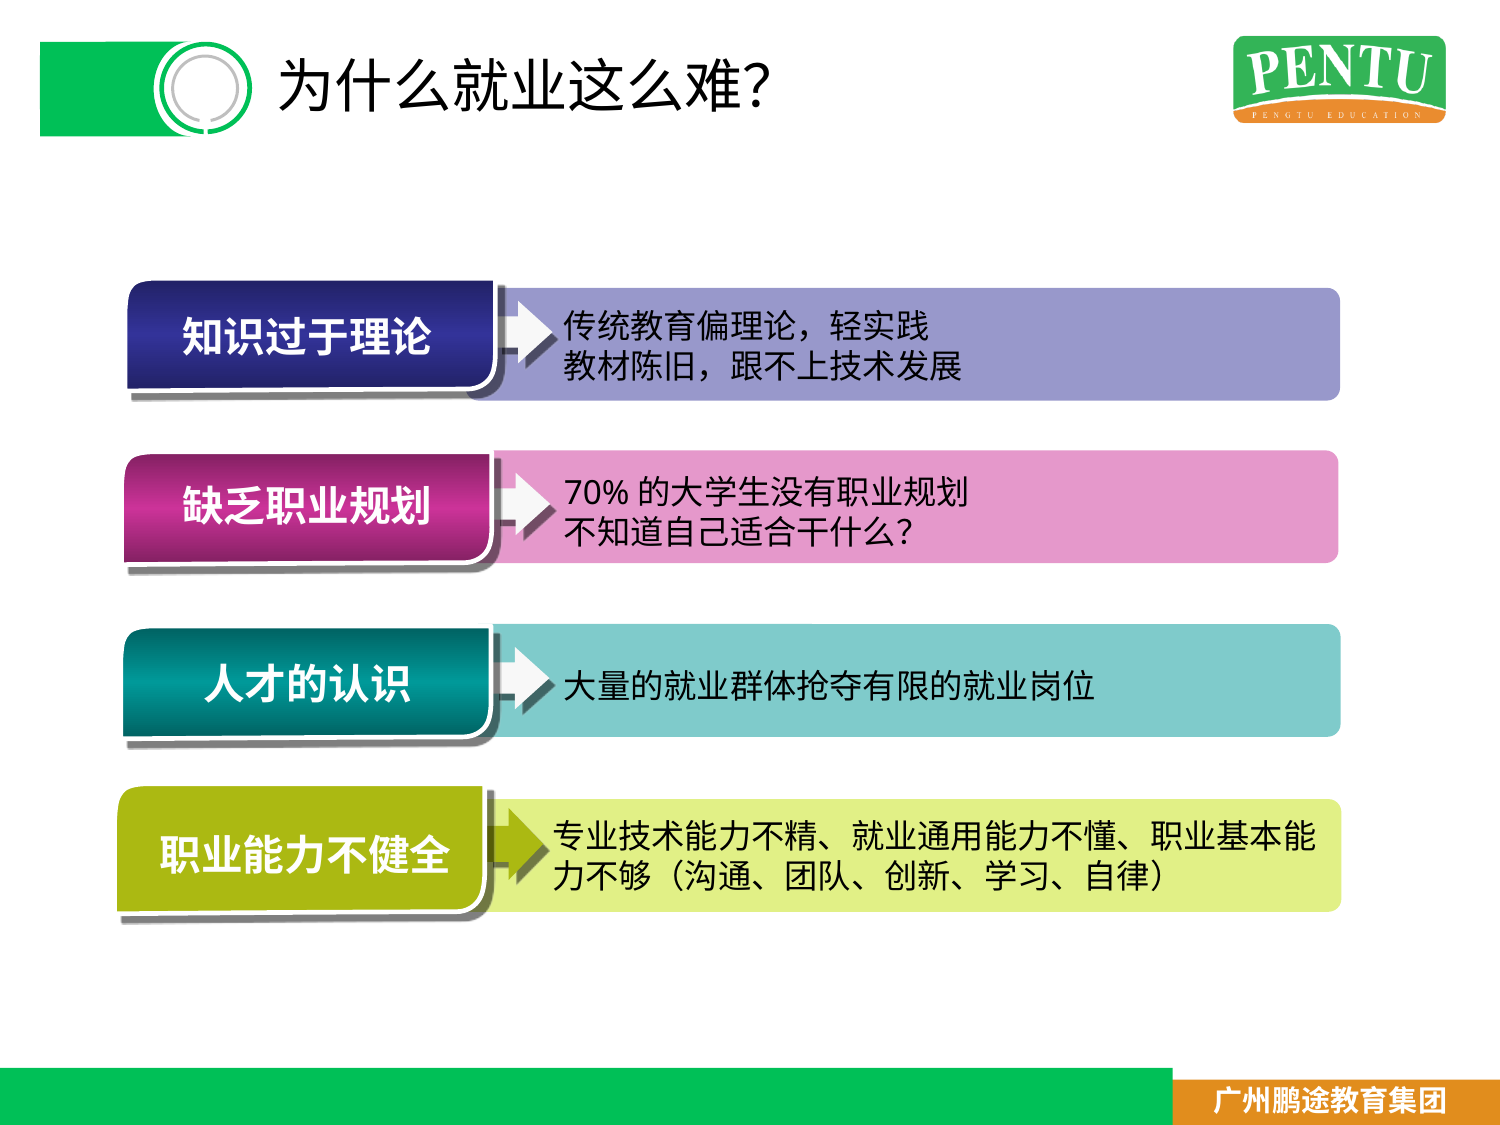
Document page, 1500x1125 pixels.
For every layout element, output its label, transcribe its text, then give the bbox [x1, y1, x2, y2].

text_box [120, 625, 550, 740]
text_box 70%的大学生没有职业规划 不知道自己适合干什么？ [555, 463, 1306, 559]
text_box [549, 903, 1341, 912]
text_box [124, 277, 553, 392]
picture [1210, 19, 1473, 142]
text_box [121, 451, 551, 565]
text_box [480, 287, 1341, 401]
text_box 大量的就业群体抢夺有限的就业岗位 [555, 657, 1306, 713]
title 为什么就业这么难？ [261, 41, 1239, 126]
text_box [549, 799, 1341, 807]
text_box [548, 450, 1339, 564]
text_box 专业技术能力不精、就业通用能力不懂、职业基本能力不够（沟通、团队、创新、学习、自律） [549, 807, 1341, 903]
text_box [114, 783, 544, 915]
text_box [492, 623, 1341, 737]
text_box 传统教育偏理论，轻实践 教材陈旧，跟不上技术发展 [557, 298, 1337, 393]
